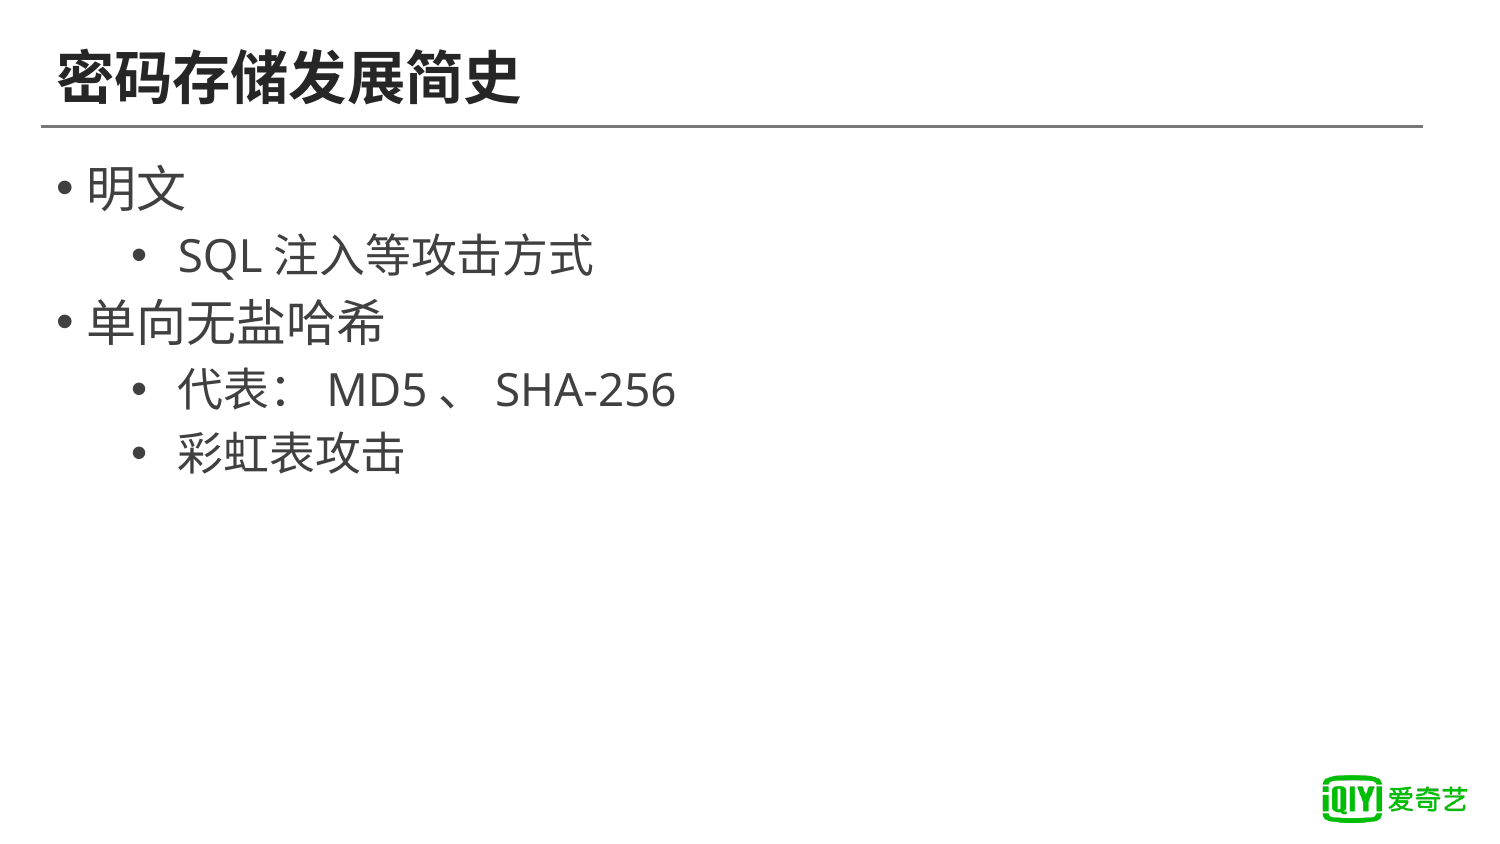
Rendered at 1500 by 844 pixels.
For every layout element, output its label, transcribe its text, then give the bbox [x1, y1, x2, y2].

title 密码存储发展简史 [41, 33, 1424, 115]
text_box 明文 SQL注入等攻击方式 单向无盐哈希 代表：MD5、SHA-256 彩虹表攻击 [41, 150, 1459, 718]
picture [1305, 764, 1483, 836]
